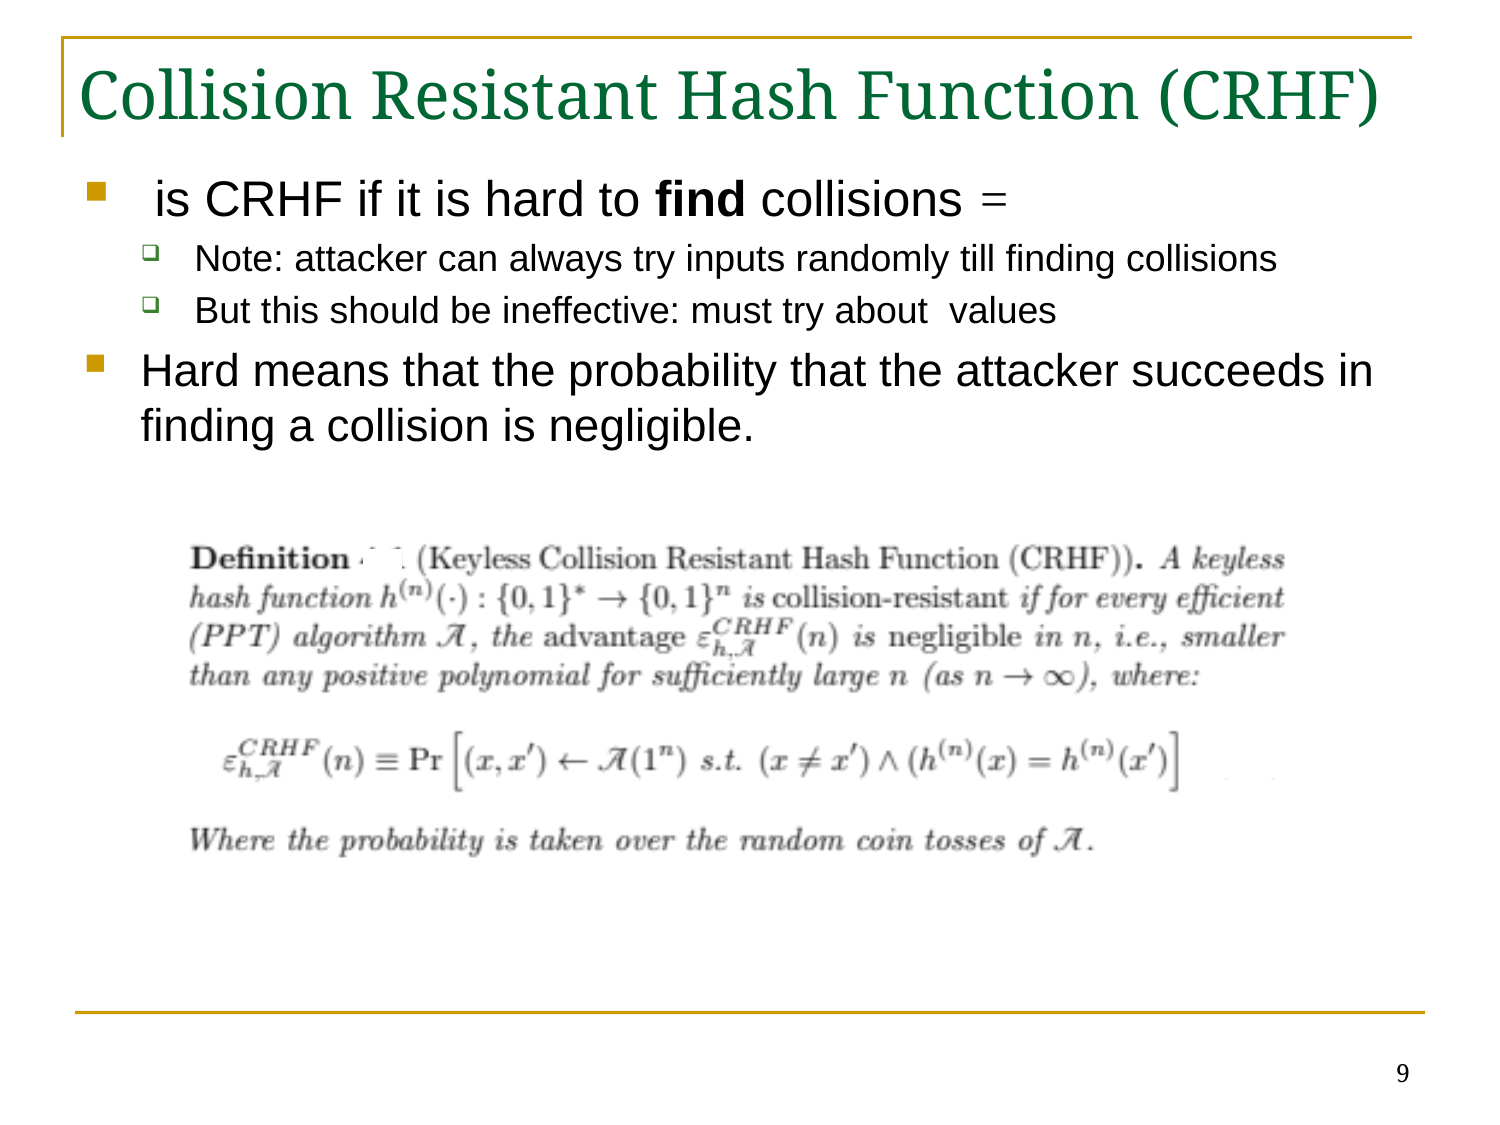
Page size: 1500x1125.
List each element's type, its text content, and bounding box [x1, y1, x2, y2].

slide_number 9 [1074, 1024, 1425, 1100]
picture [181, 533, 1295, 871]
title Collision Resistant Hash Function (CRHF) [63, 45, 1425, 174]
